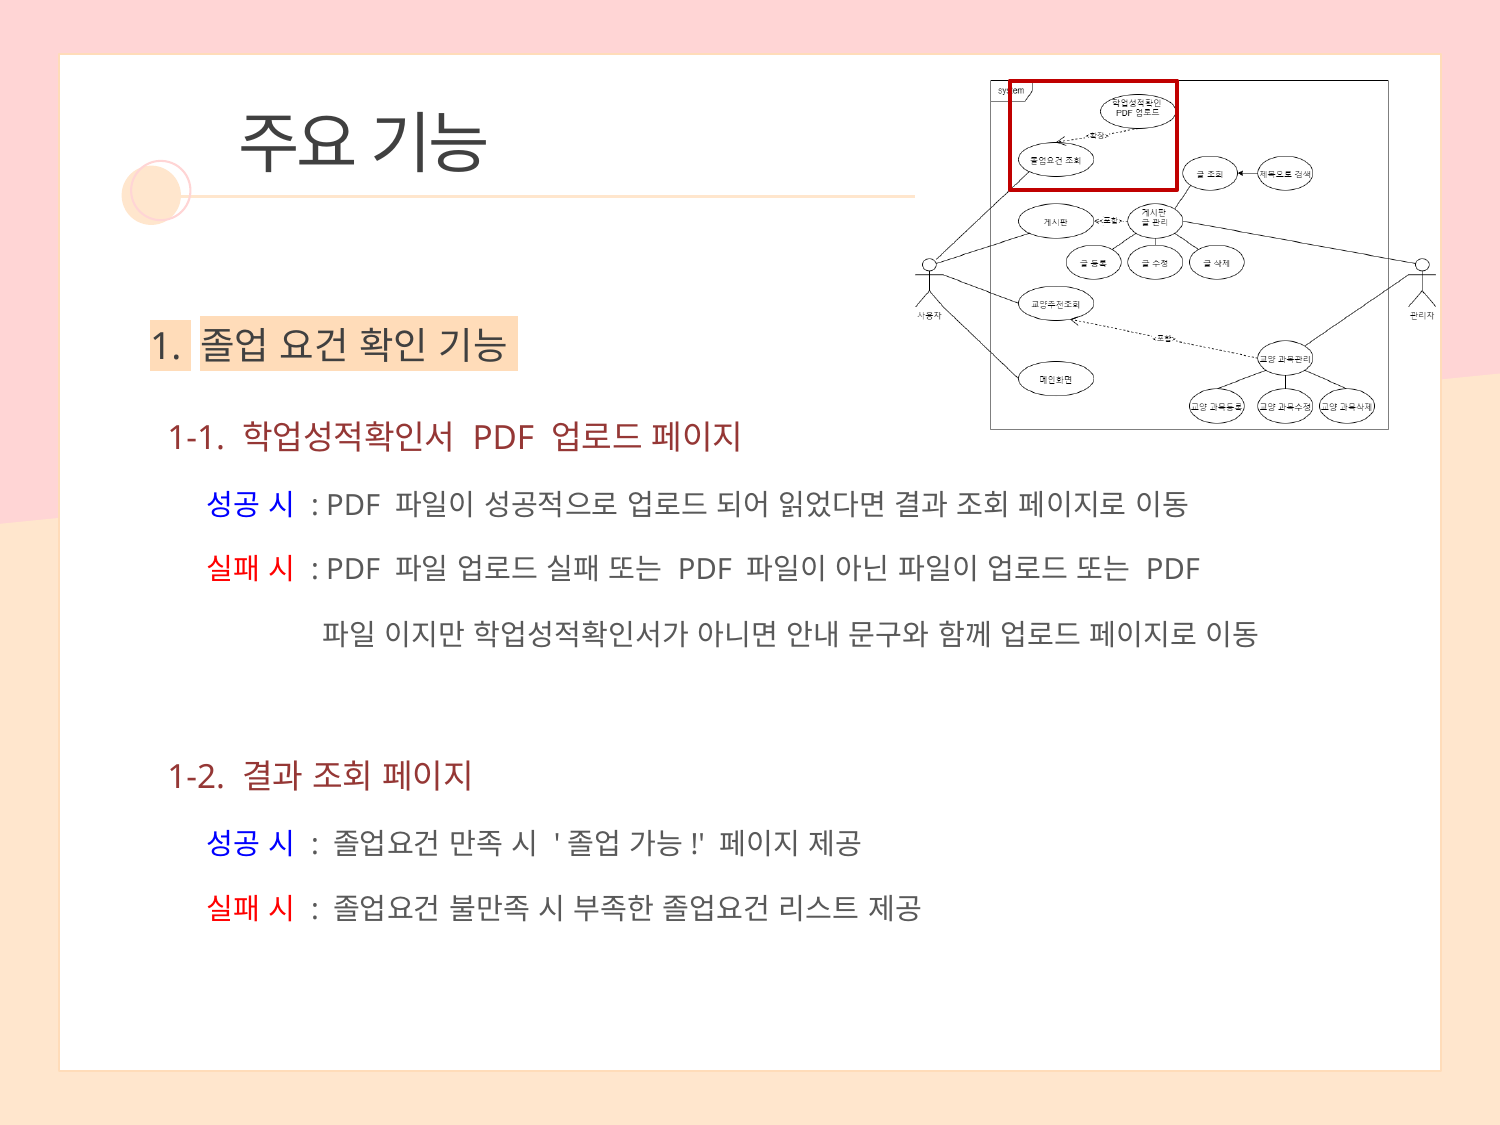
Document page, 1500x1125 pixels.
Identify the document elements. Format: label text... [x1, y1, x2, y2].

picture [915, 80, 1436, 431]
text_box 1. 졸업 요건 확인 기능 1-1. 학업성적확인서 PDF 업로드 페이지 성공 시 : PDF 파일이 성공적으로 업로드 되어 읽었다면 결과 조회 페이지로 이동 실패 시 : PDF 파일 업로드 실패 또는 PDF 파일이 아닌 파일이 업로드 또는 PDF 파일 이지만 학업성적확인서가 아니면 안내 문구와 함께 업로드 페이지로 이동 1-2. 결과 조회 페이지 성공 시 : 졸업요건 만족 시 '졸업 가능!' 페이지 제공 실패 시 : 졸업요건 불만족 시 부족한 졸업요건 리스트 제공 [135, 292, 1500, 1006]
text_box 주요 기능 [223, 93, 506, 189]
